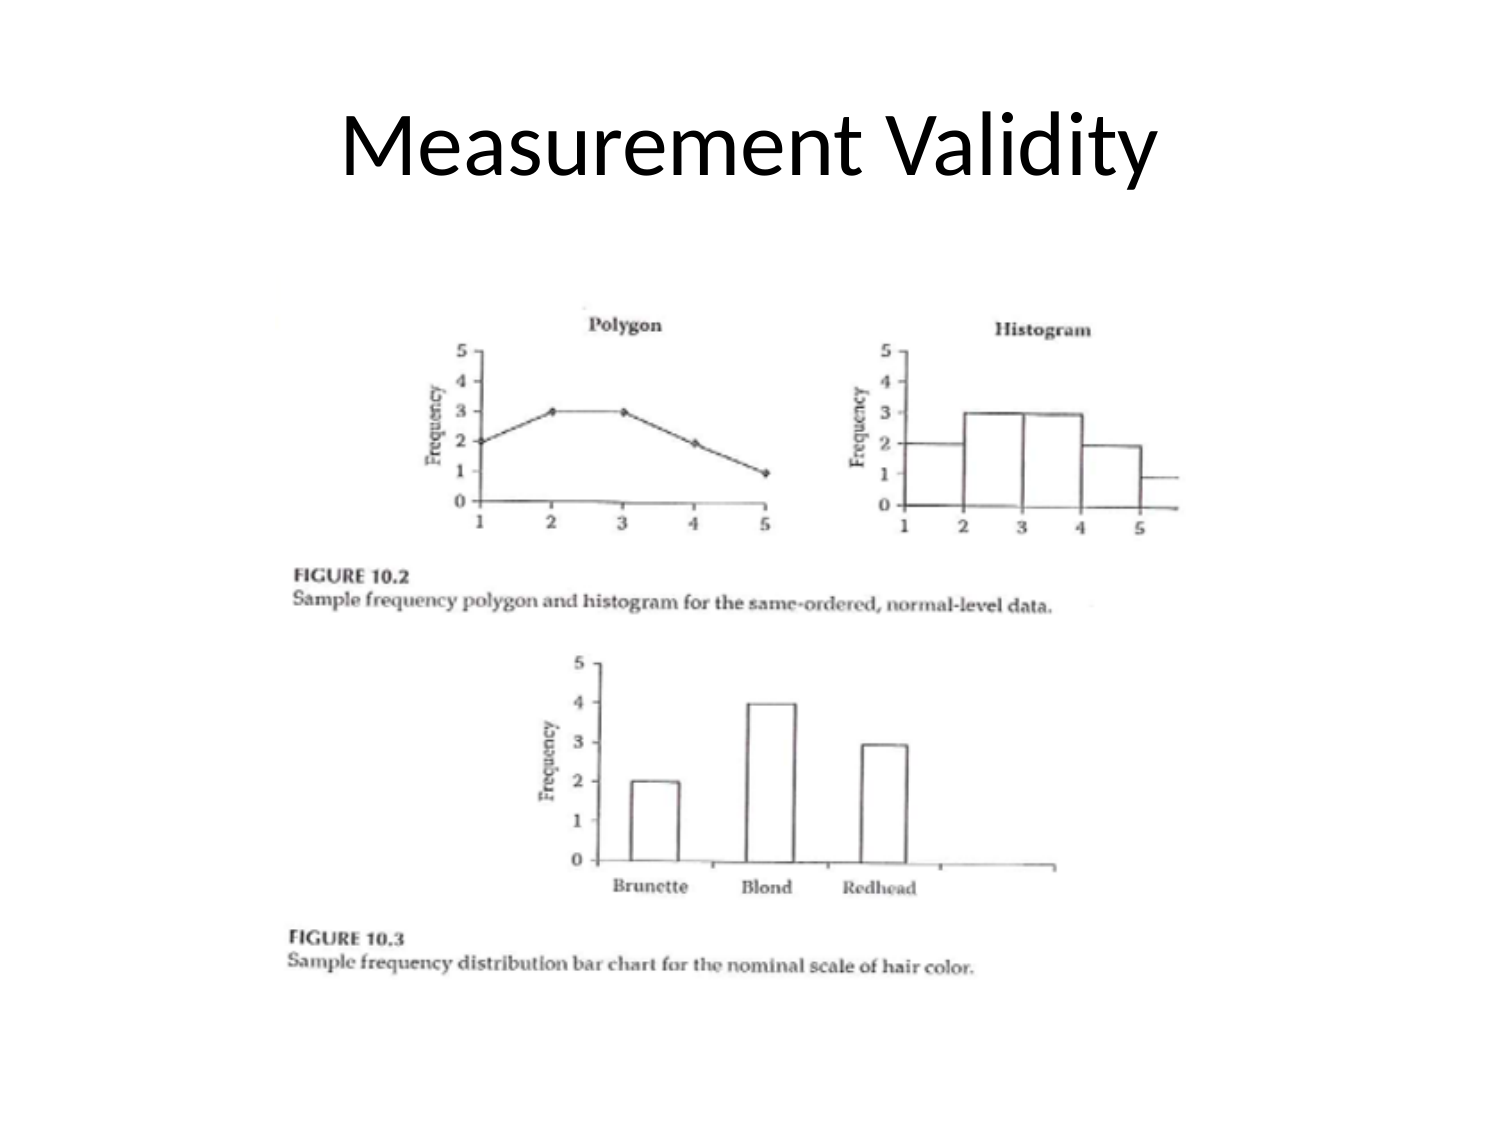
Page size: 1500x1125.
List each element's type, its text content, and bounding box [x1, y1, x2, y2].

picture [274, 262, 1226, 1005]
title Measurement Validity [75, 45, 1425, 233]
